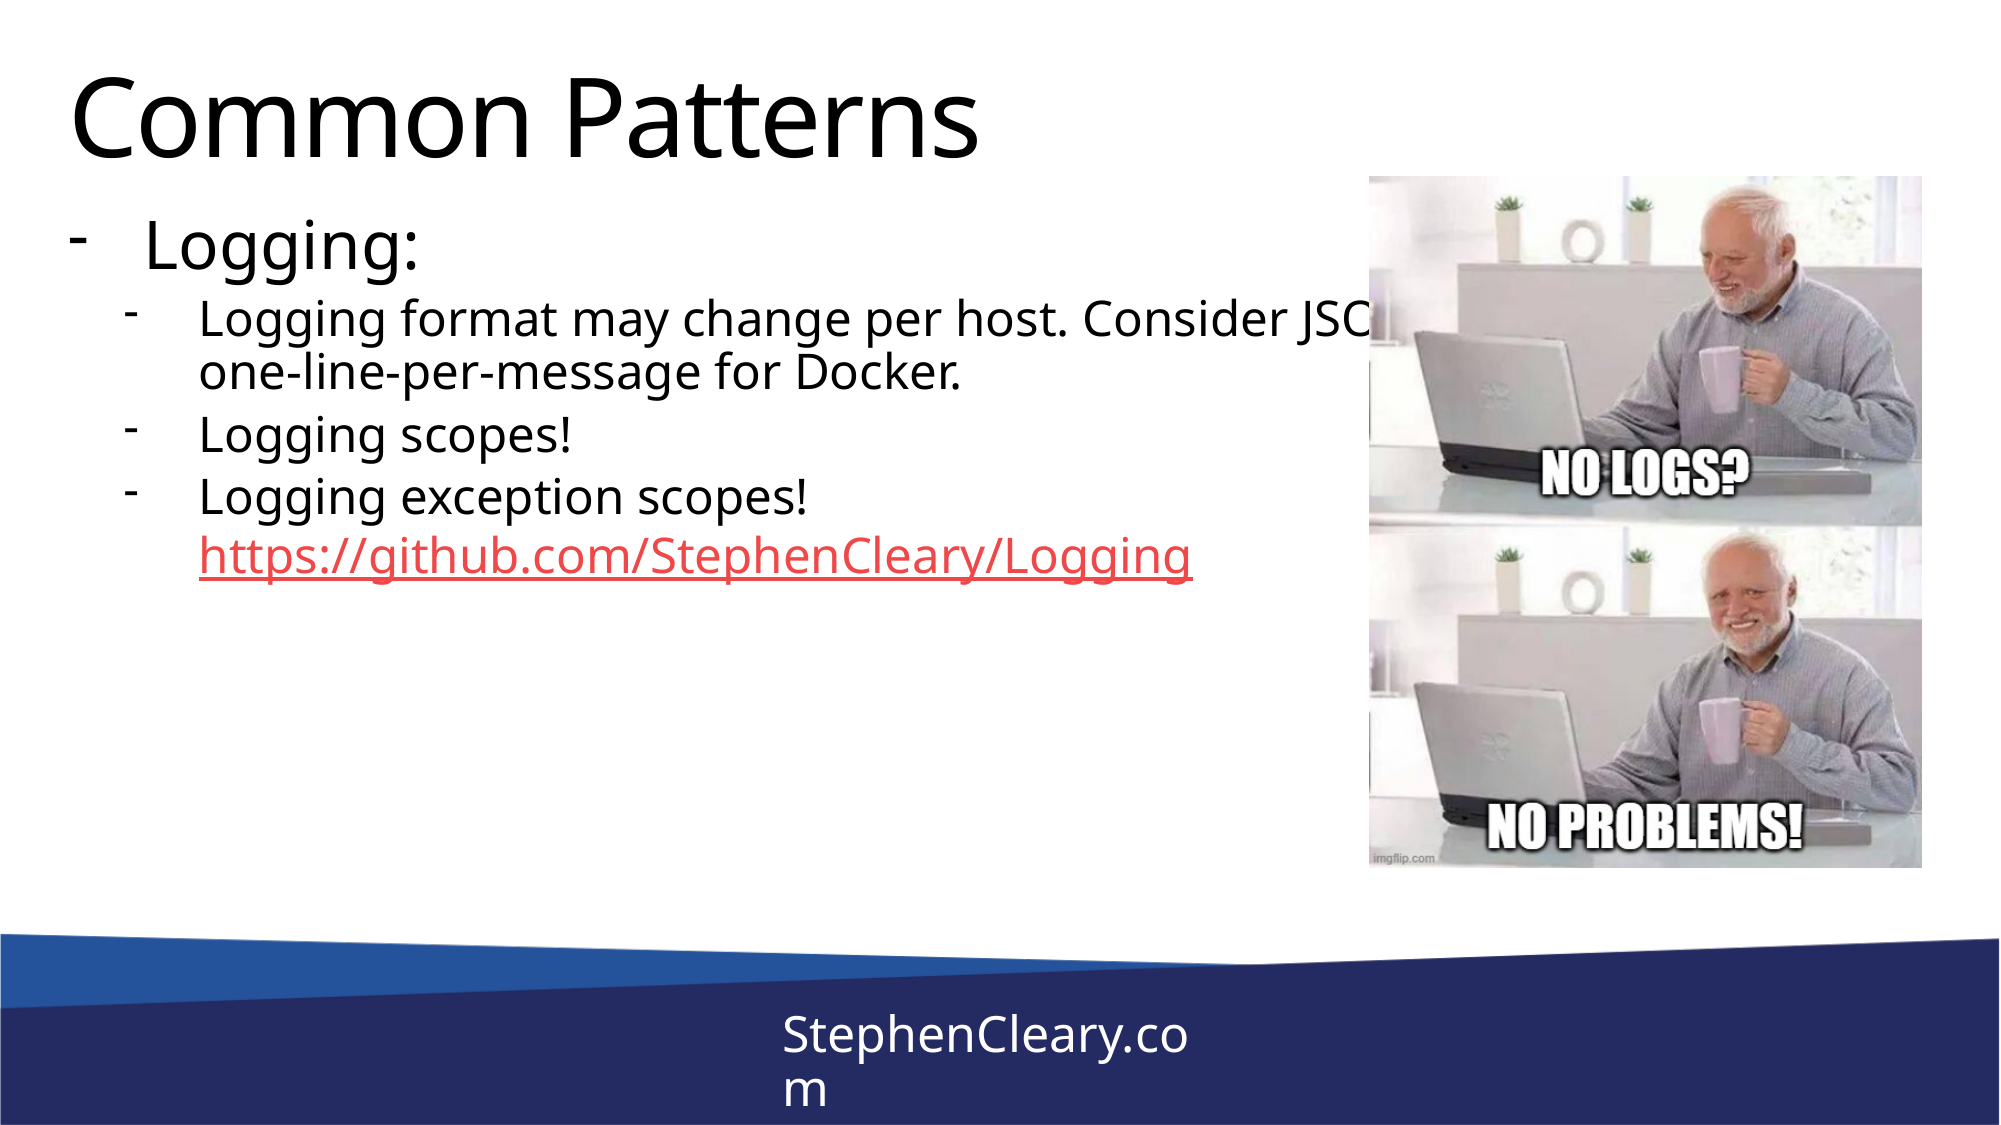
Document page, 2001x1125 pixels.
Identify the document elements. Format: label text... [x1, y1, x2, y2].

picture [0, 0, 2000, 1125]
list Logging: Logging format may change per host. Consider JSON one-line-per-message for Docker. Logging scopes! Logging exception scopes! https://github.com/StephenCleary/Logging [44, 196, 1369, 604]
title Common Patterns [44, 47, 1957, 196]
